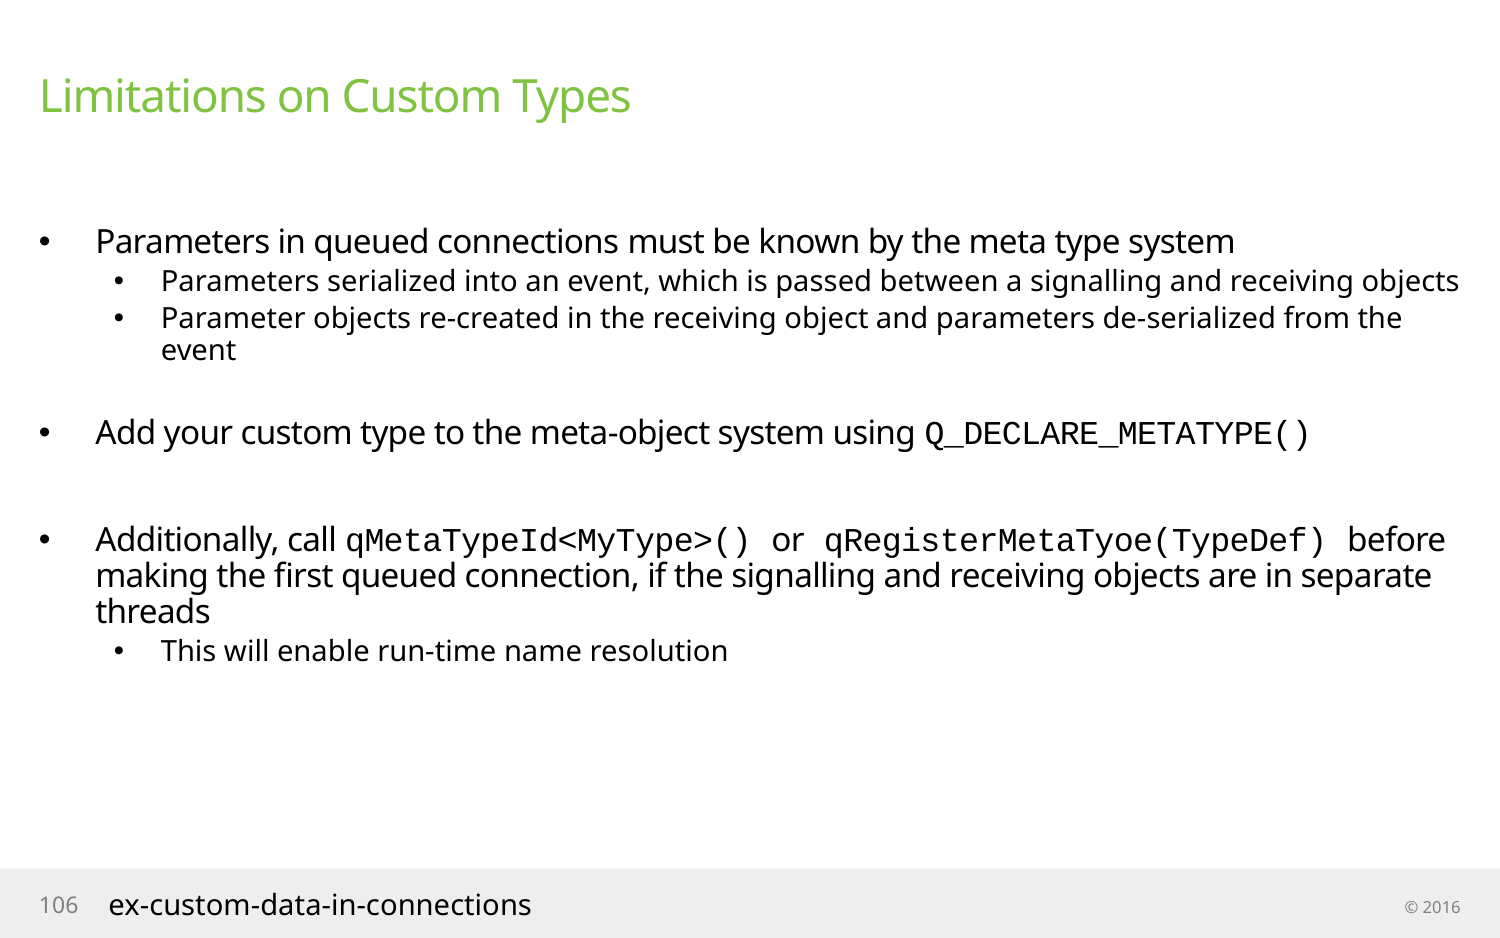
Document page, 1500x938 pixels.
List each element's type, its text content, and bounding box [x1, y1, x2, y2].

slide_number 106 [39, 892, 410, 921]
footer © 2016 [1188, 896, 1461, 917]
title Limitations on Custom Types [39, 66, 1052, 195]
list Parameters in queued connections must be known by the meta type system Parameters serialized into an event, which is passed between a signalling and receiving objects Parameter objects re-created in the receiving object and parameters de-serialized from the event Add your custom type to the meta-object system using Q_DECLARE_METATYPE() Additionally, call qMetaTypeId<MyType>() or qRegisterMetaTyoe(TypeDef) before making the first queued connection, if the signalling and receiving objects are in separate threads This will enable run-time name resolution [39, 224, 1471, 846]
text_box ex-custom-data-in-connections [93, 894, 795, 927]
